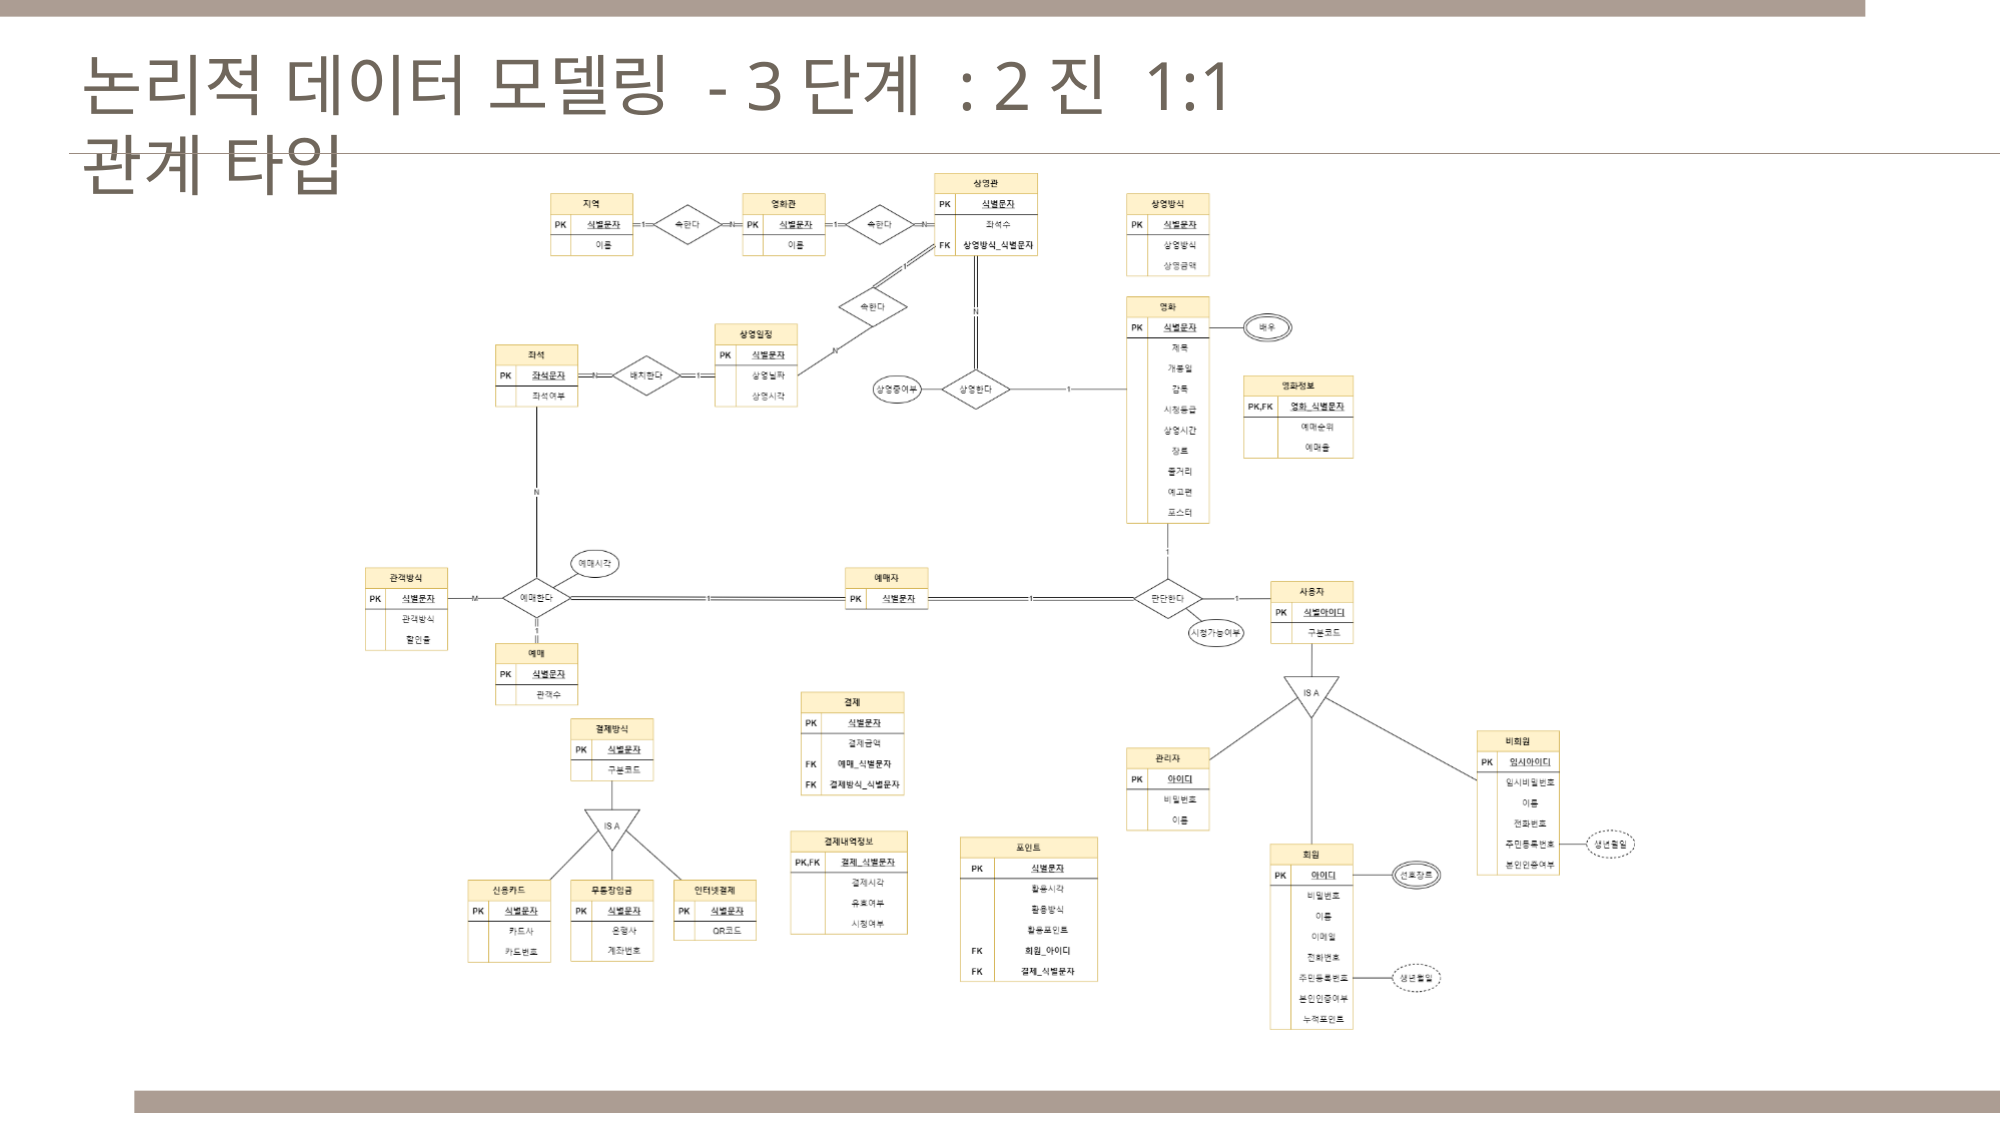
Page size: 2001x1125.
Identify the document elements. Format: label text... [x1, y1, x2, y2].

picture [358, 166, 1642, 1037]
text_box 논리적 데이터 모델링 - 3단계 : 2진 1:1 관계 타입 [67, 36, 1324, 212]
text_box [133, 1090, 2000, 1114]
text_box [0, 0, 1866, 18]
